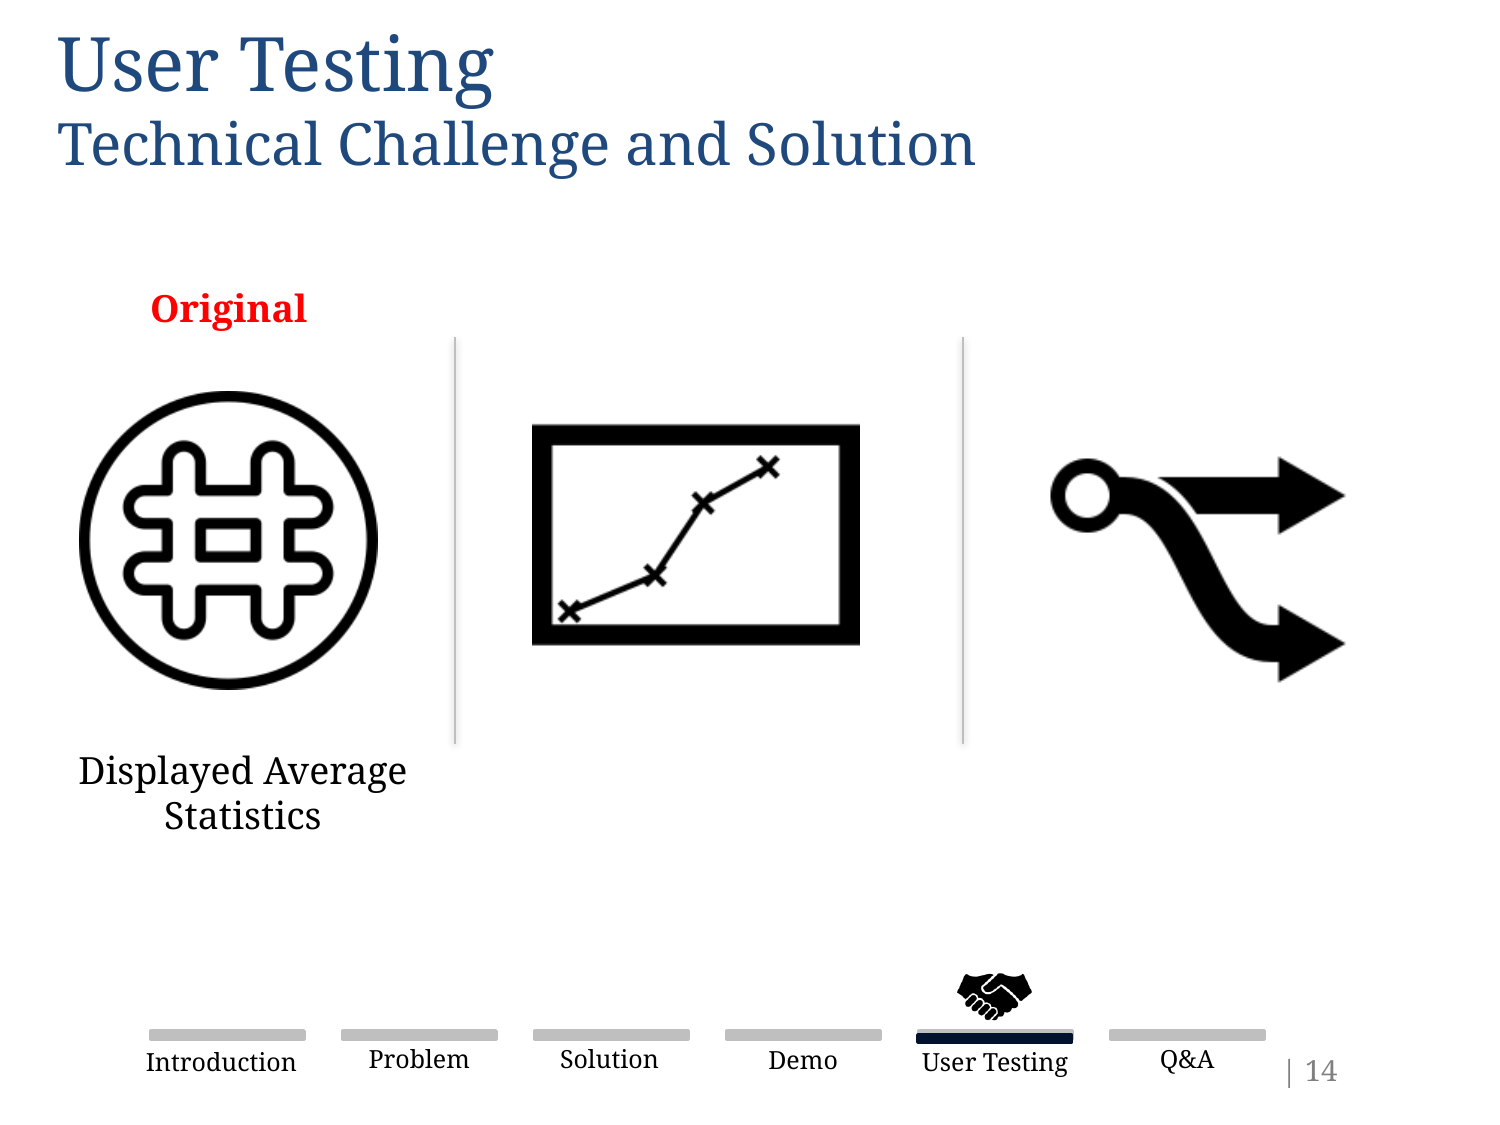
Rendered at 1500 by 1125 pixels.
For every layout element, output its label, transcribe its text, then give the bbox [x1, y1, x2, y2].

picture [79, 390, 379, 690]
picture [933, 1044, 1052, 1056]
text_box Original [0, 277, 484, 338]
title User Testing Technical Challenge and Solution [42, 56, 1282, 138]
picture [1013, 385, 1383, 755]
picture [933, 937, 1052, 1033]
text_box Displayed Average Statistics [0, 739, 498, 844]
picture [532, 367, 860, 696]
